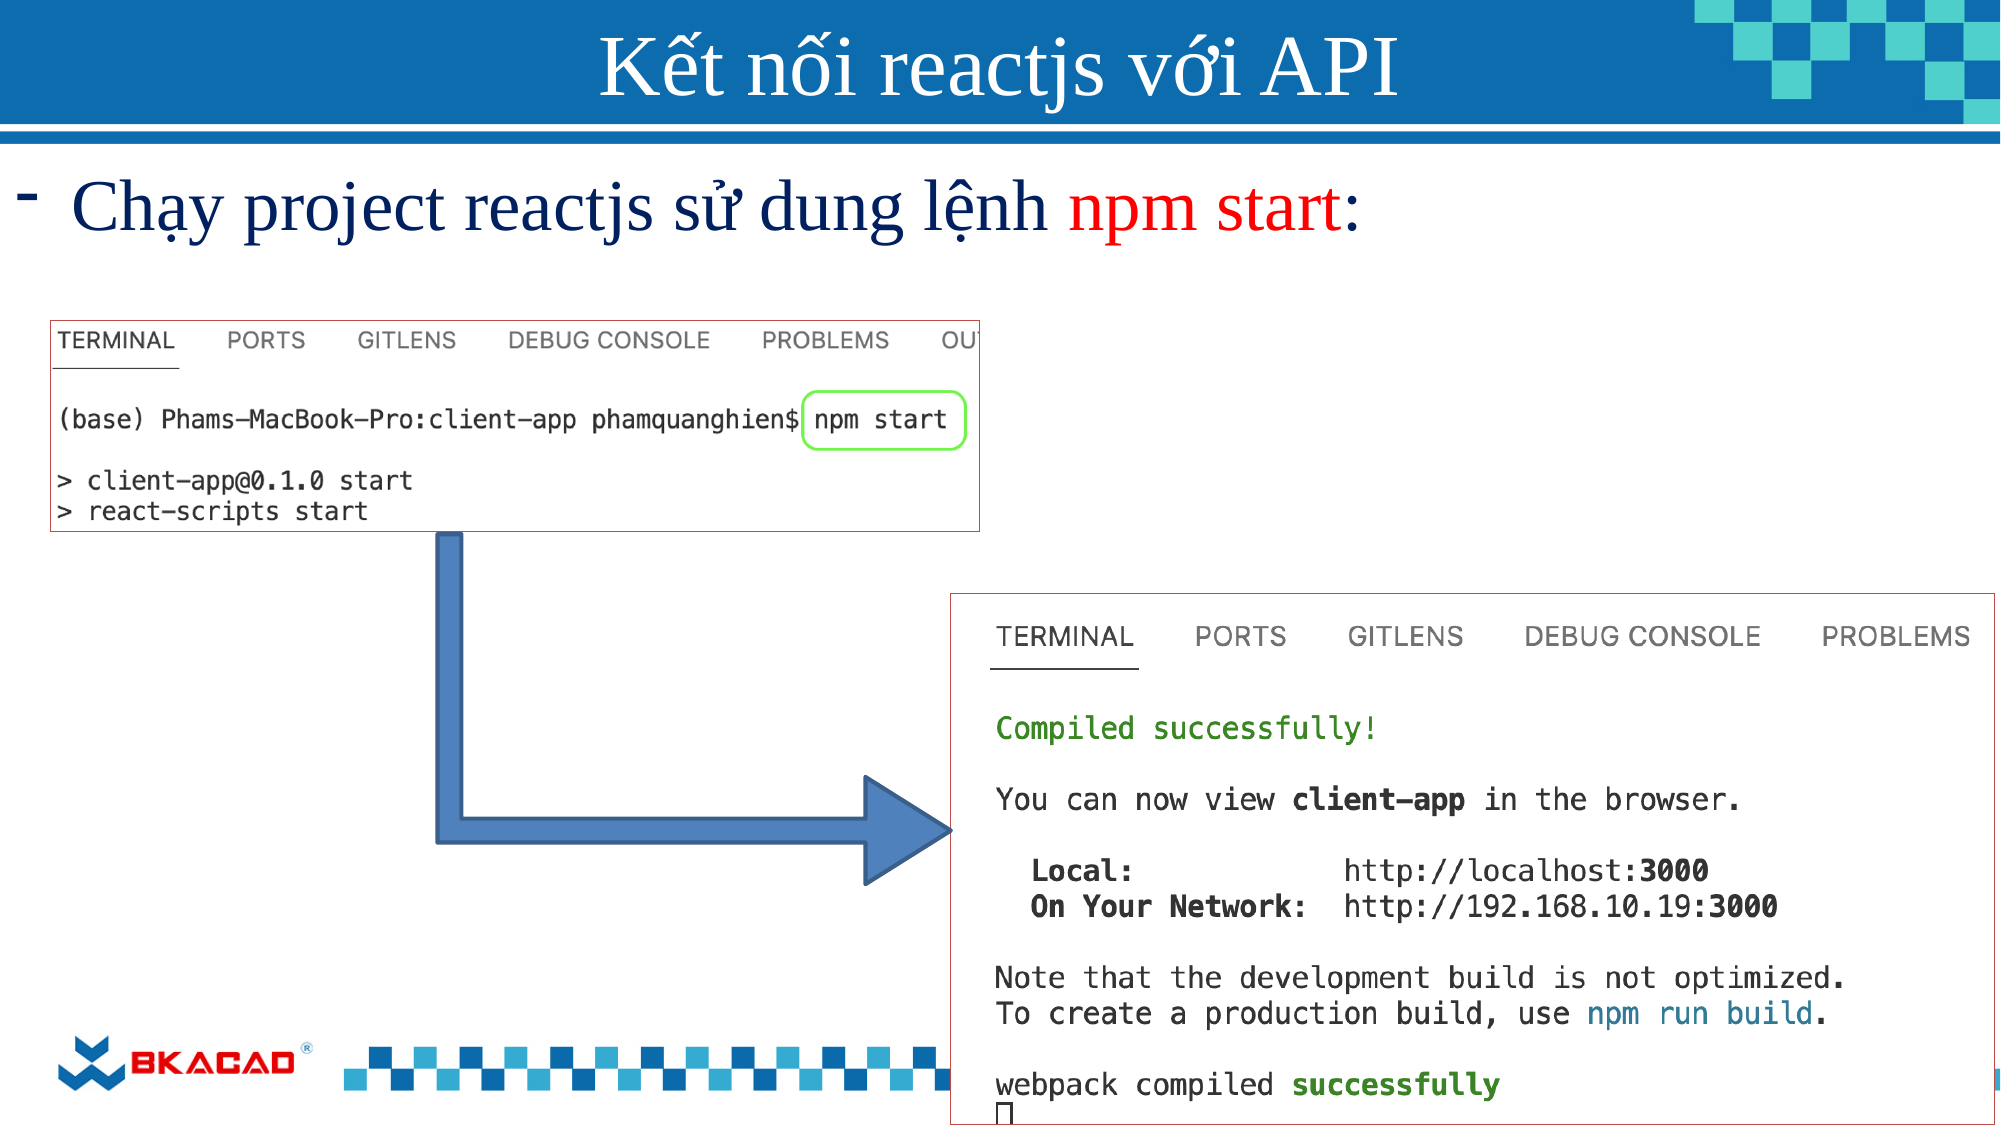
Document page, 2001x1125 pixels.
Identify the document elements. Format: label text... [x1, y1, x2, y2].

text_box [435, 540, 945, 887]
list Chạy project reactjs sử dung lệnh npm start: [0, 149, 1995, 264]
picture [0, 0, 2001, 1125]
title Kết nối reactjs với API [0, 0, 2000, 121]
